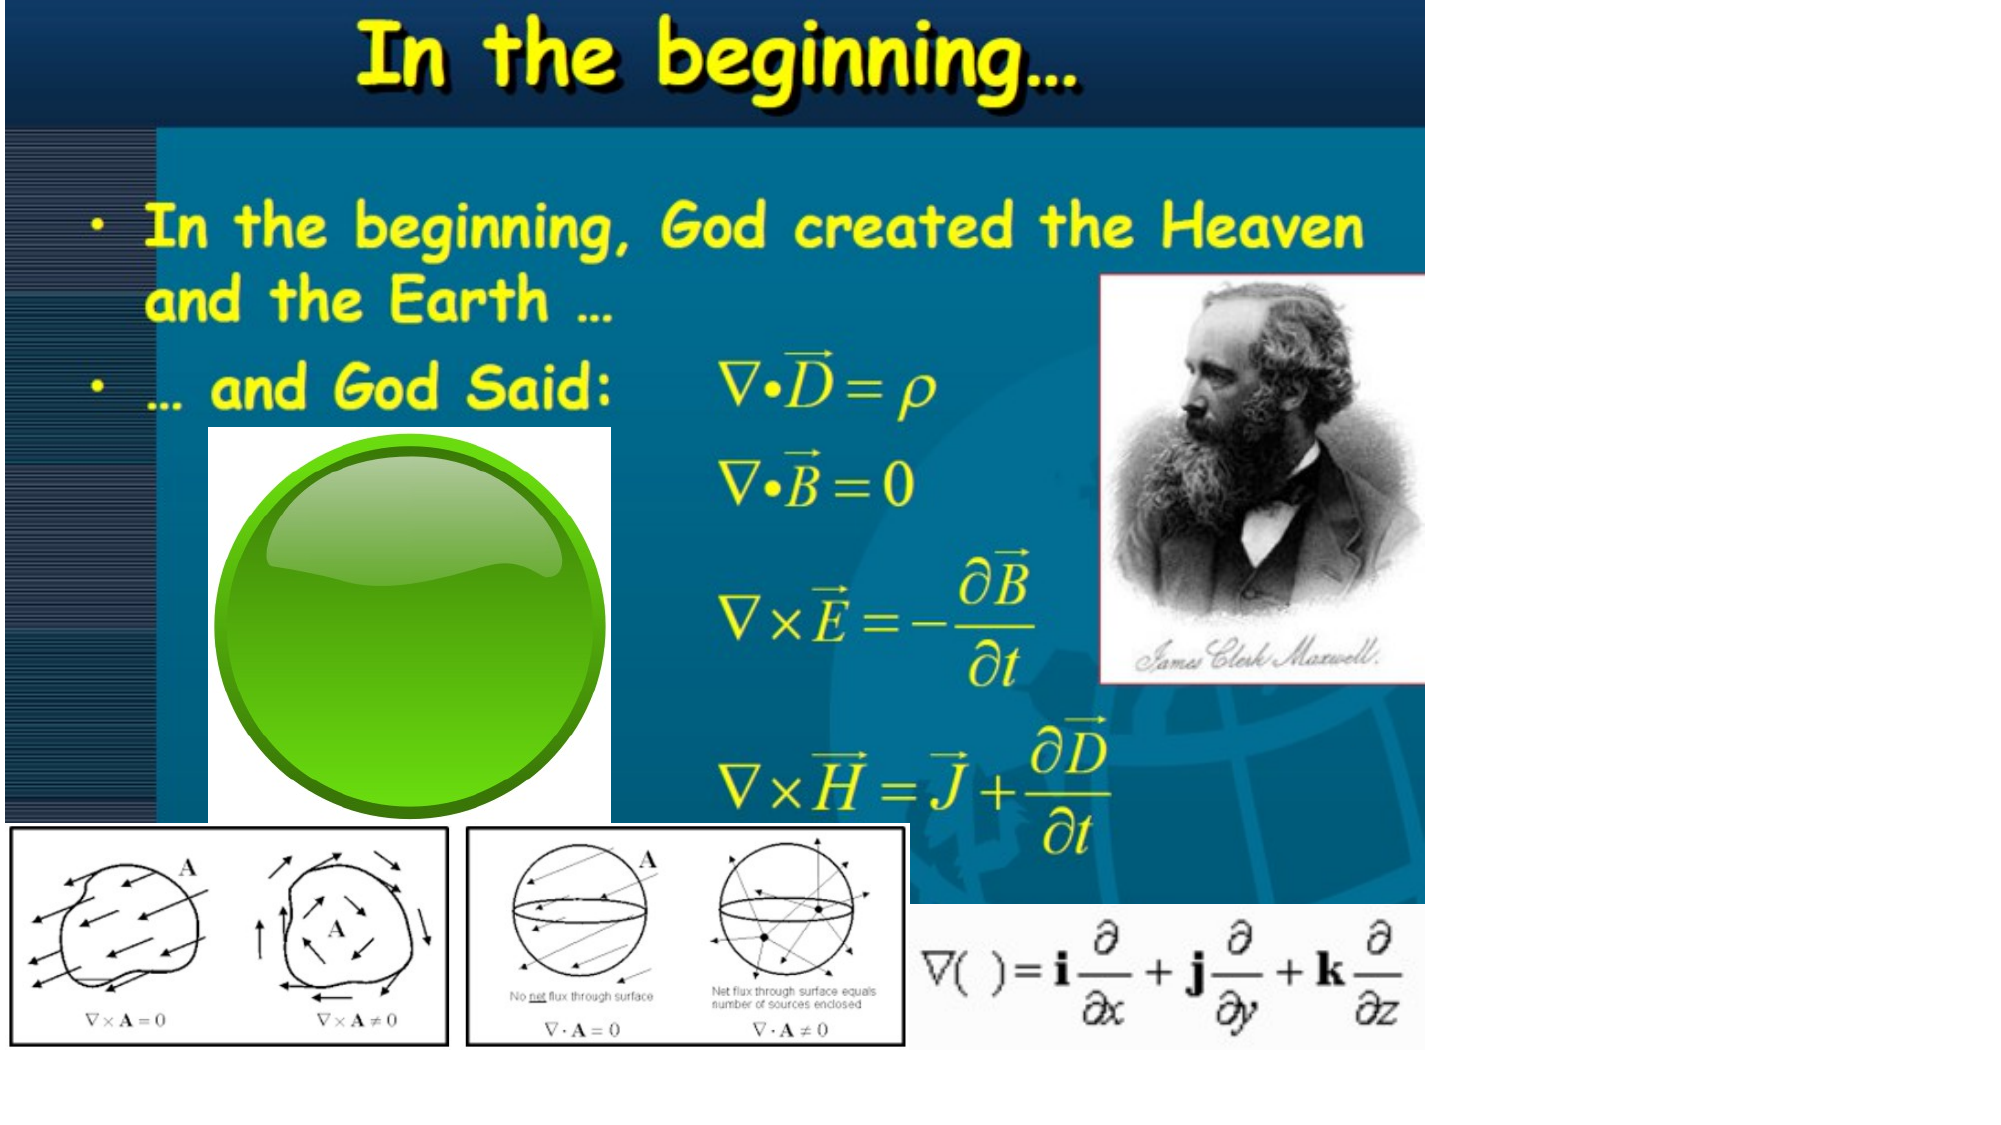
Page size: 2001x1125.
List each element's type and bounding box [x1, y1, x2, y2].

text_box [5, 0, 1426, 1051]
